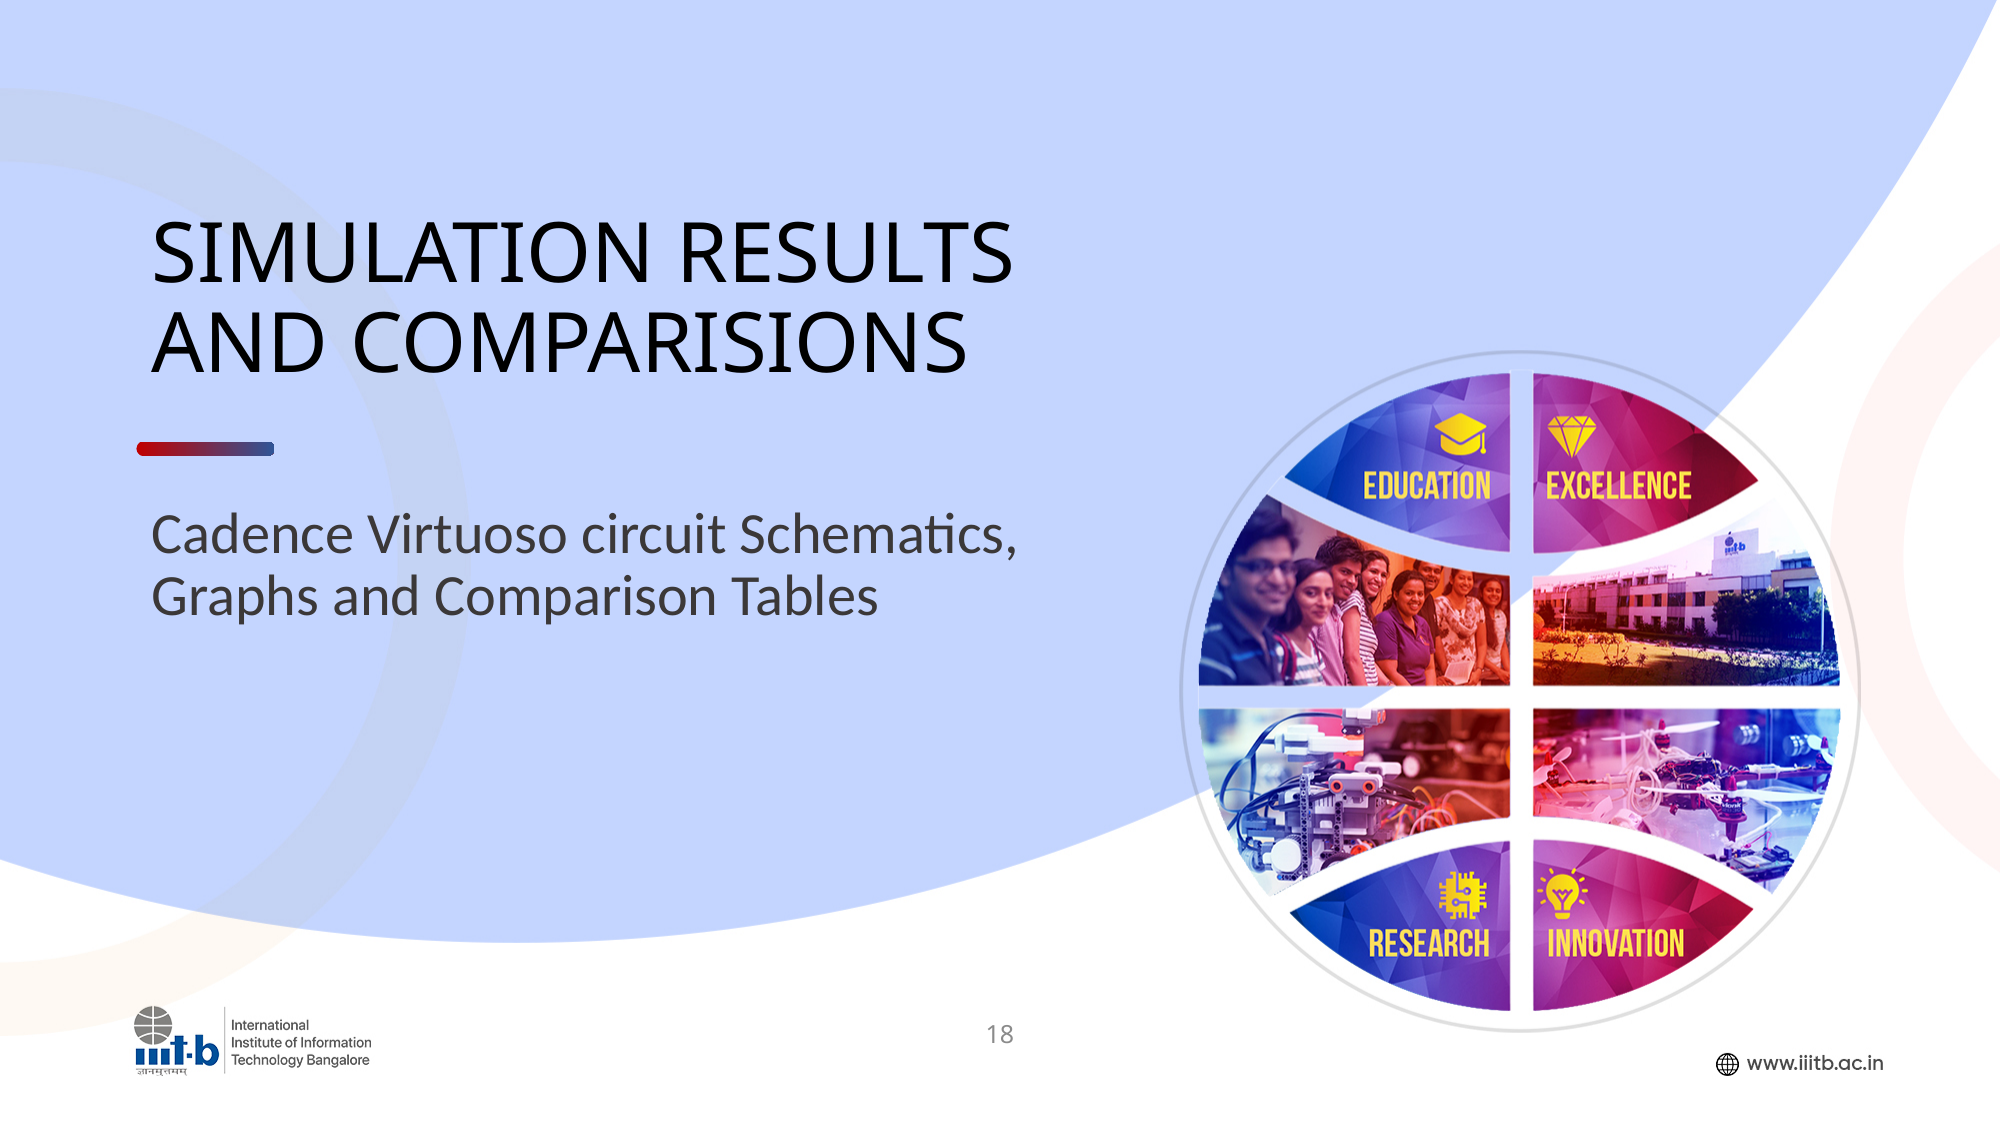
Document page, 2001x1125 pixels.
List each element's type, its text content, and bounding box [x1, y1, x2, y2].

title SIMULATION RESULTS AND COMPARISIONS [136, 190, 1149, 398]
slide_number 18 [953, 1005, 1047, 1066]
picture [0, 0, 2000, 1125]
list Cadence Virtuoso circuit Schematics, Graphs and Comparison Tables [136, 495, 1149, 728]
